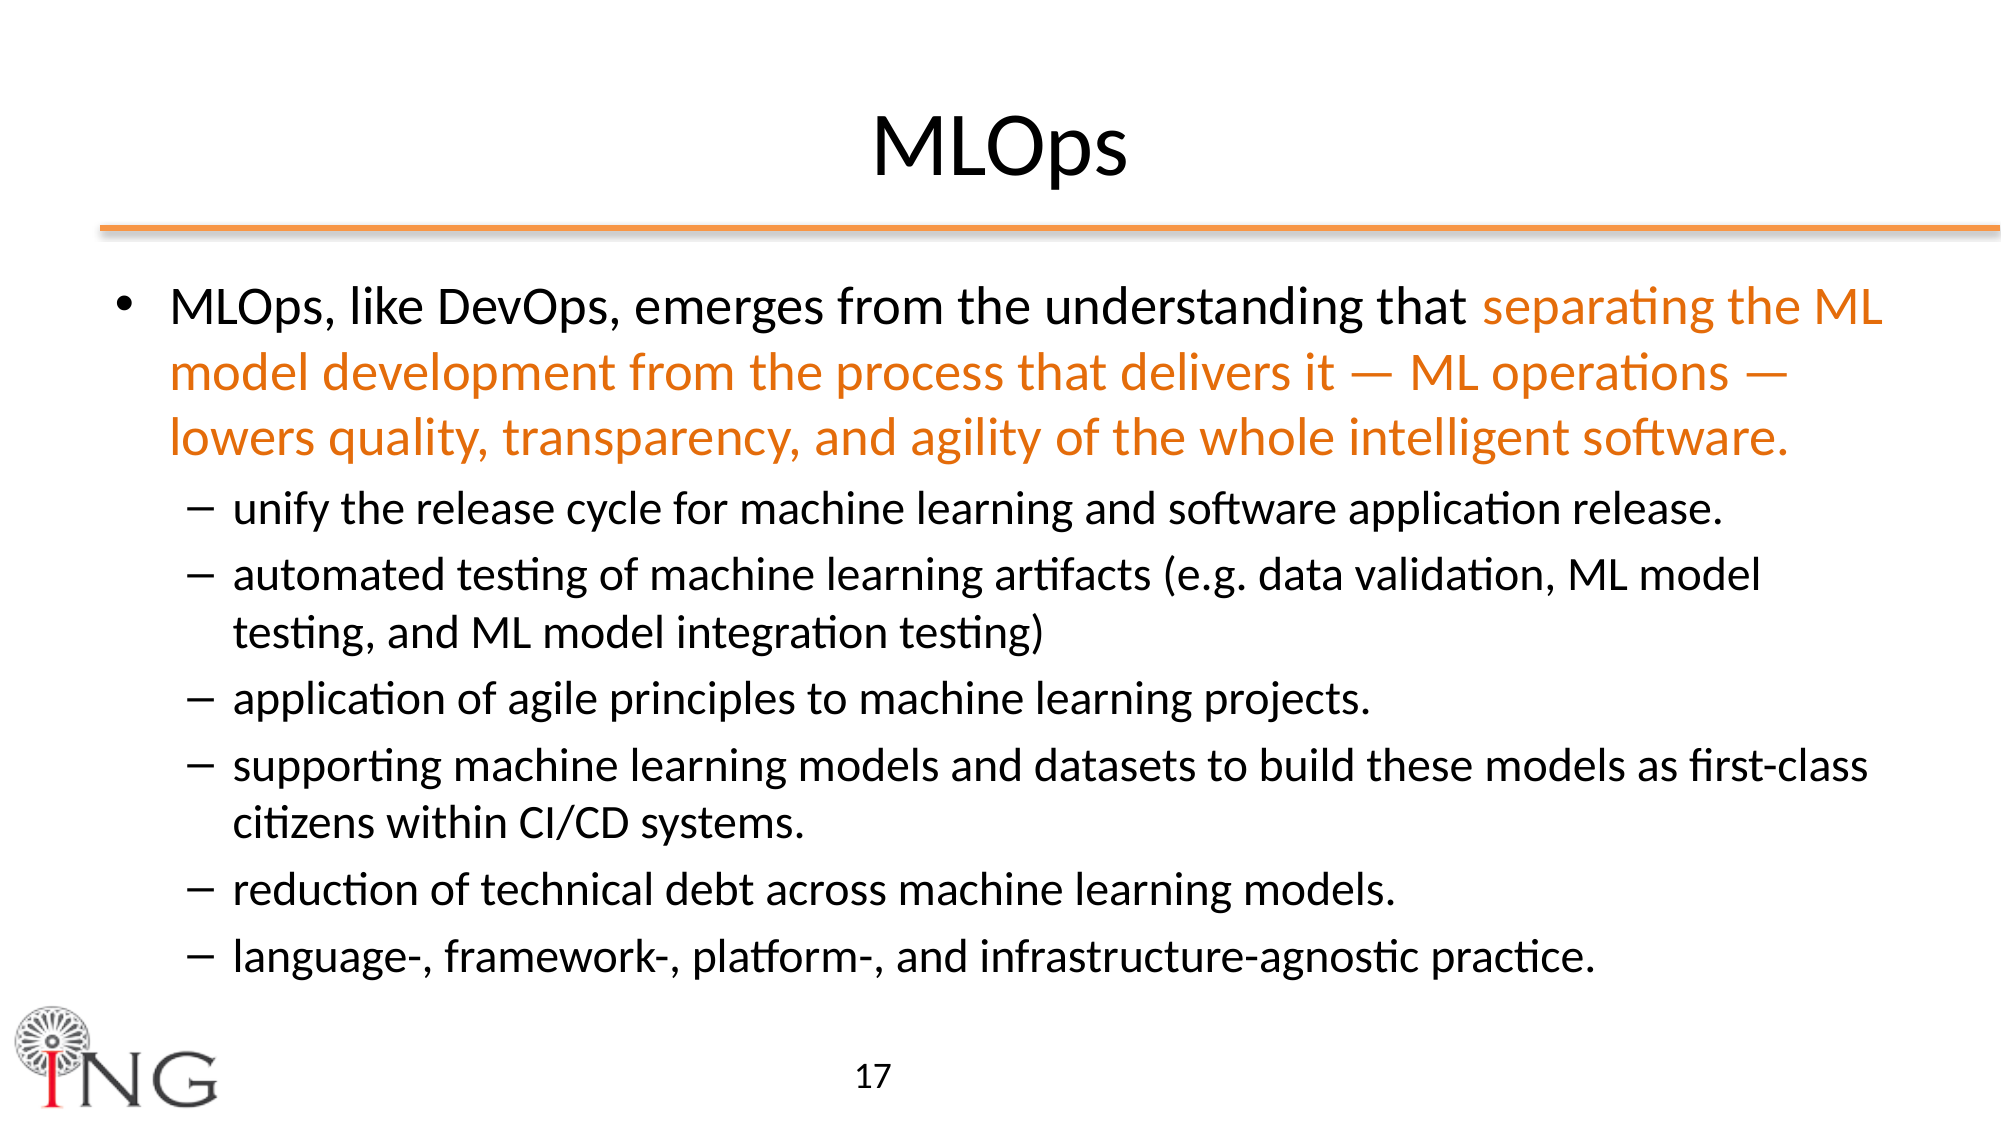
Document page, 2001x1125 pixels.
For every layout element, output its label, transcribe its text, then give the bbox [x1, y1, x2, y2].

picture [0, 987, 244, 1125]
title MLOps [99, 45, 1900, 233]
list MLOps, like DevOps, emerges from the understanding that separating the ML model development from the process that delivers it — ML operations — lowers quality, transparency, and agility of the whole intelligent software. unify the release cycle for machine learning and software application release. automated testing of machine learning artifacts (e.g. data validation, ML model testing, and ML model integration testing) application of agile principles to machine learning projects. supporting machine learning models and datasets to build these models as first-class citizens within CI/CD systems. reduction of technical debt across machine learning models. language-, framework-, platform-, and infrastructure-agnostic practice. [99, 262, 1900, 1005]
slide_number 17 [839, 1043, 1900, 1104]
